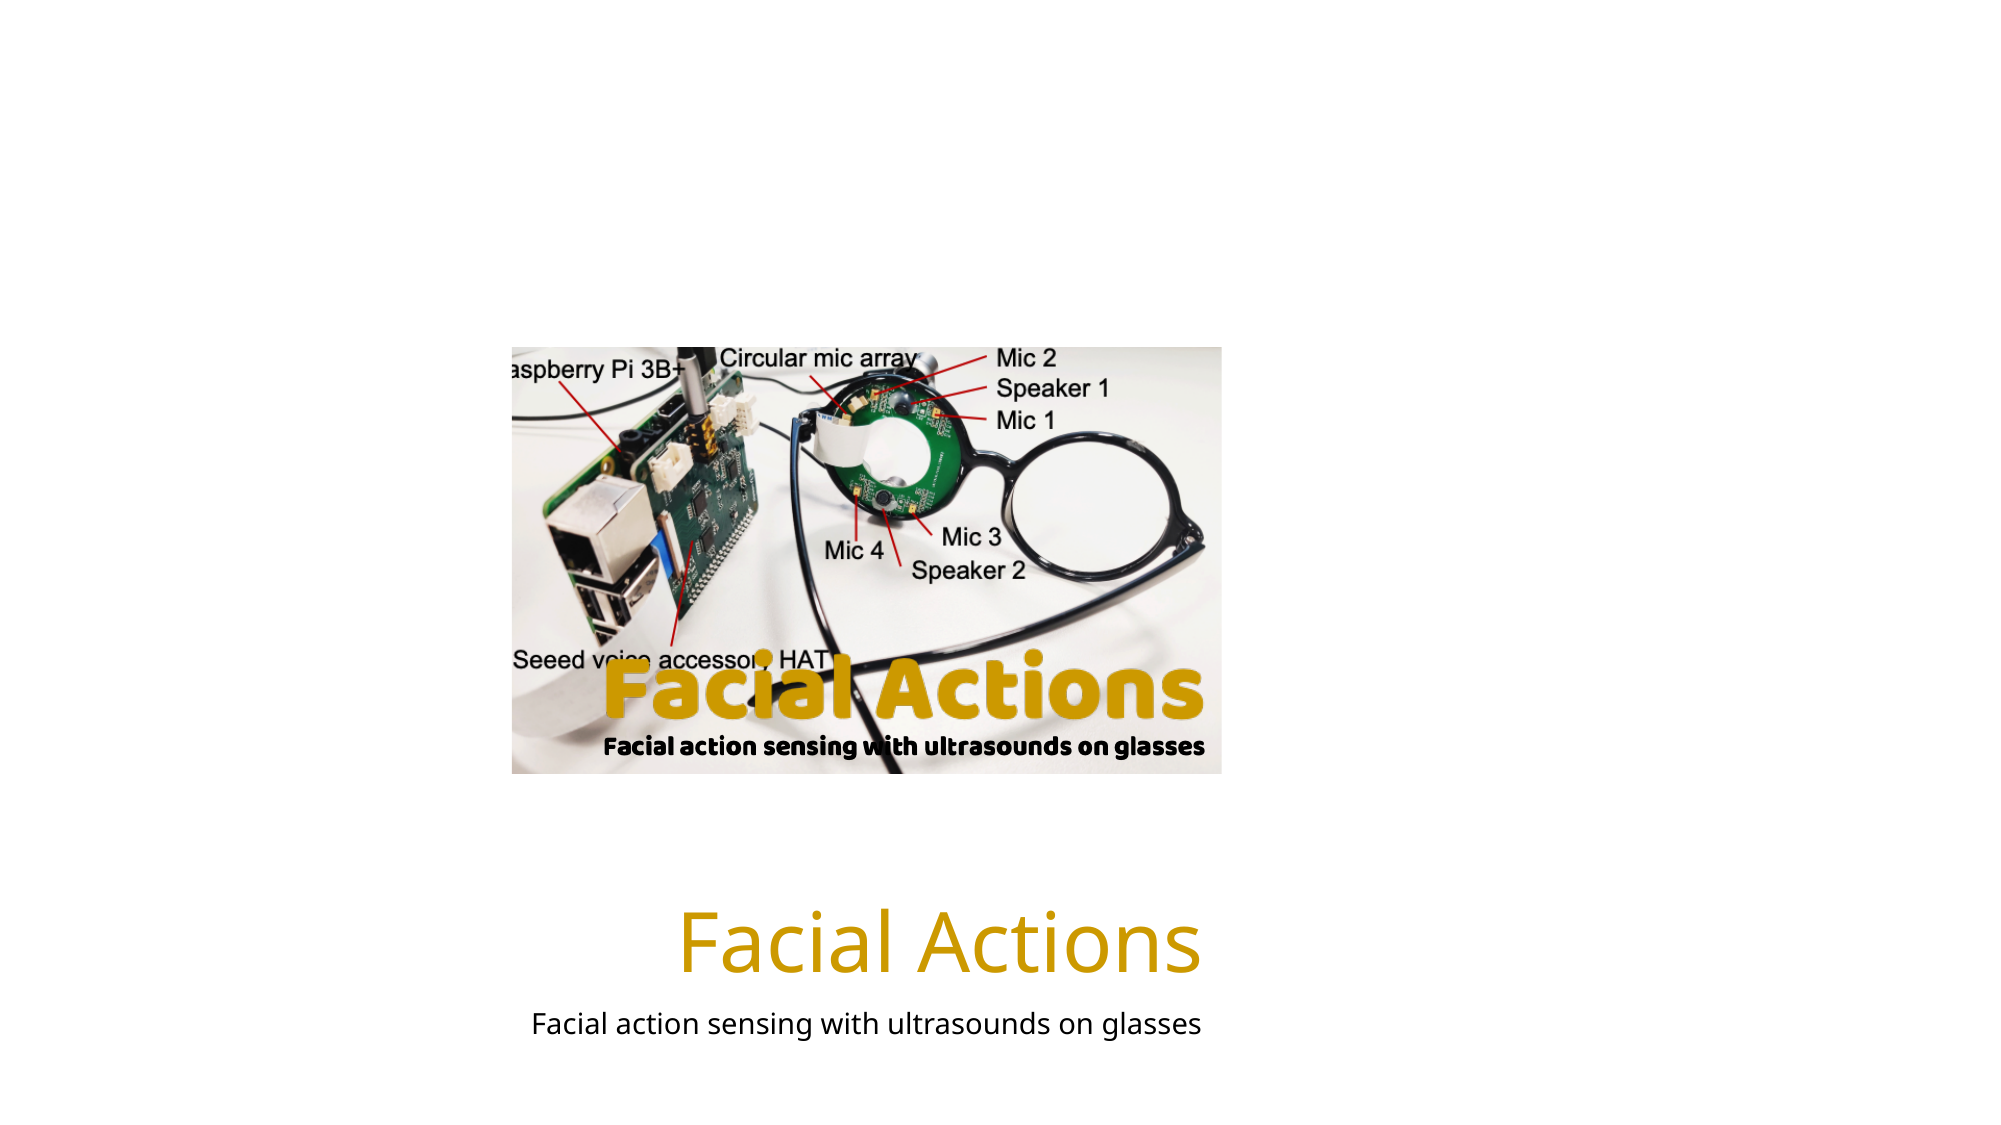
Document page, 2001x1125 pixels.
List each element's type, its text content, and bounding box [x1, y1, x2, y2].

text_box Facial action sensing with ultrasounds on glasses [516, 998, 1218, 1048]
picture [511, 347, 1223, 774]
text_box Facial Actions [661, 881, 1220, 997]
